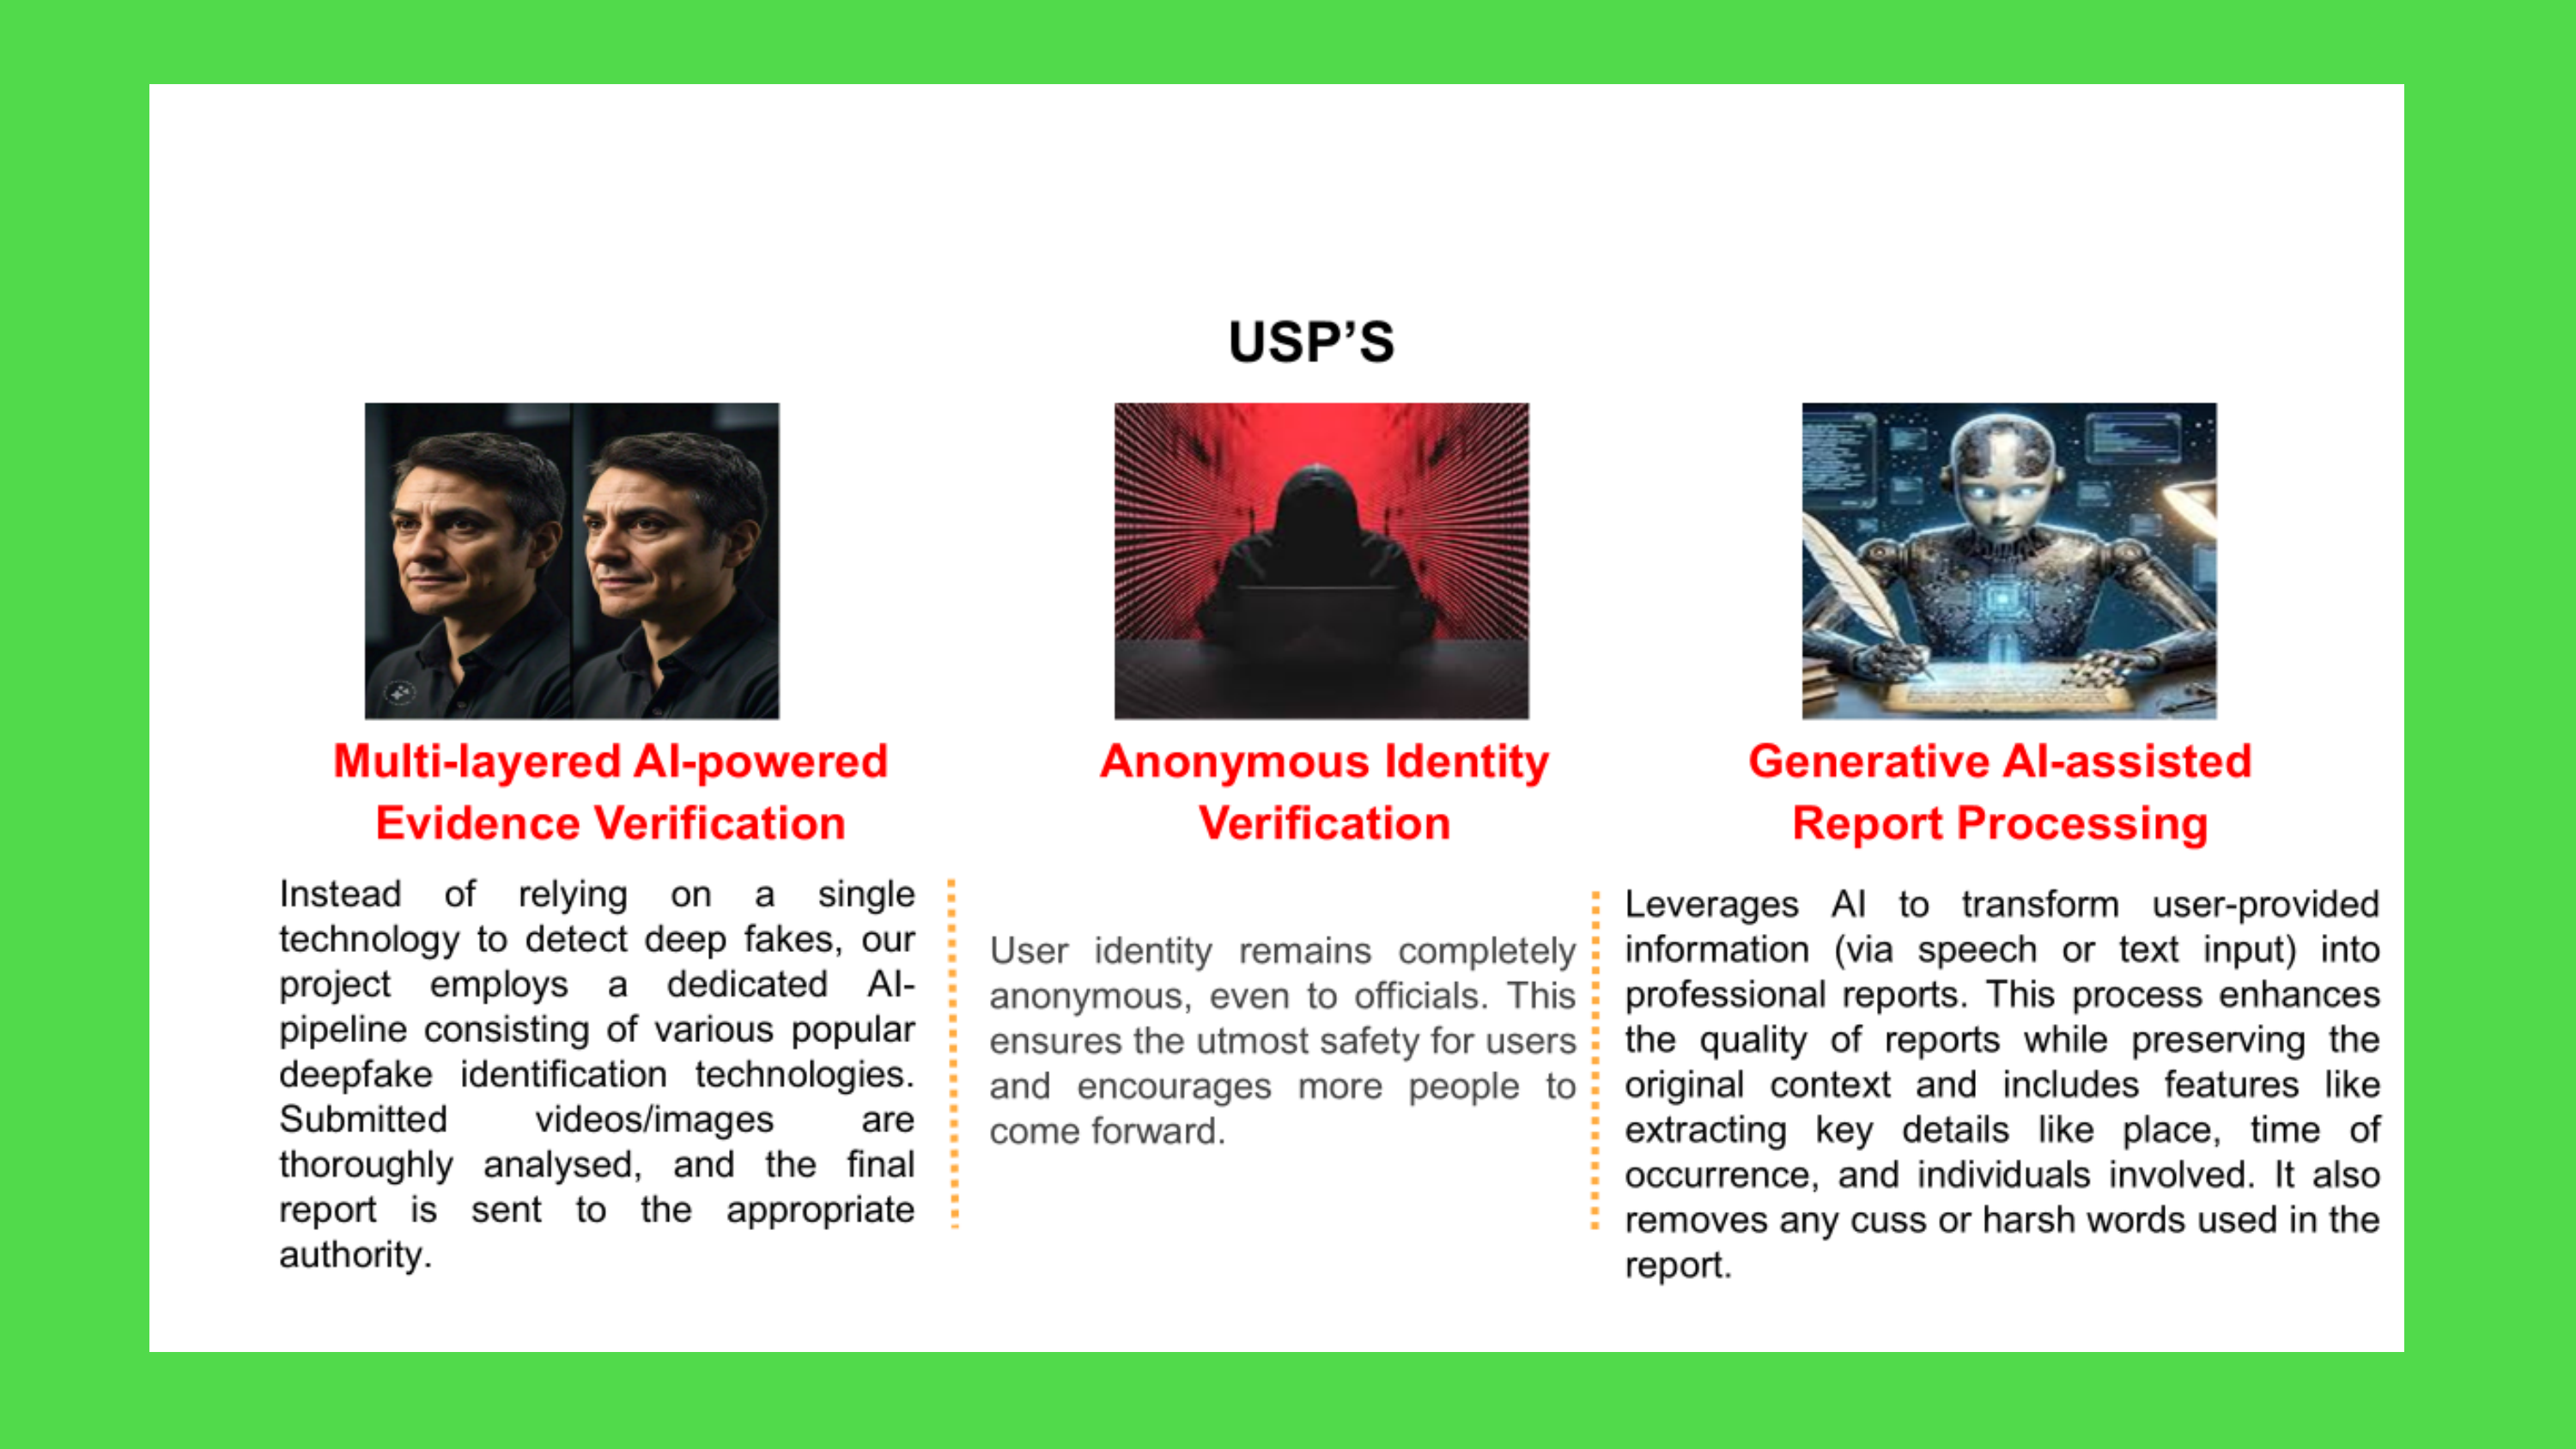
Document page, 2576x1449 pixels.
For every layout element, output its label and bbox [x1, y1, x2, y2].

picture [149, 84, 2405, 1353]
